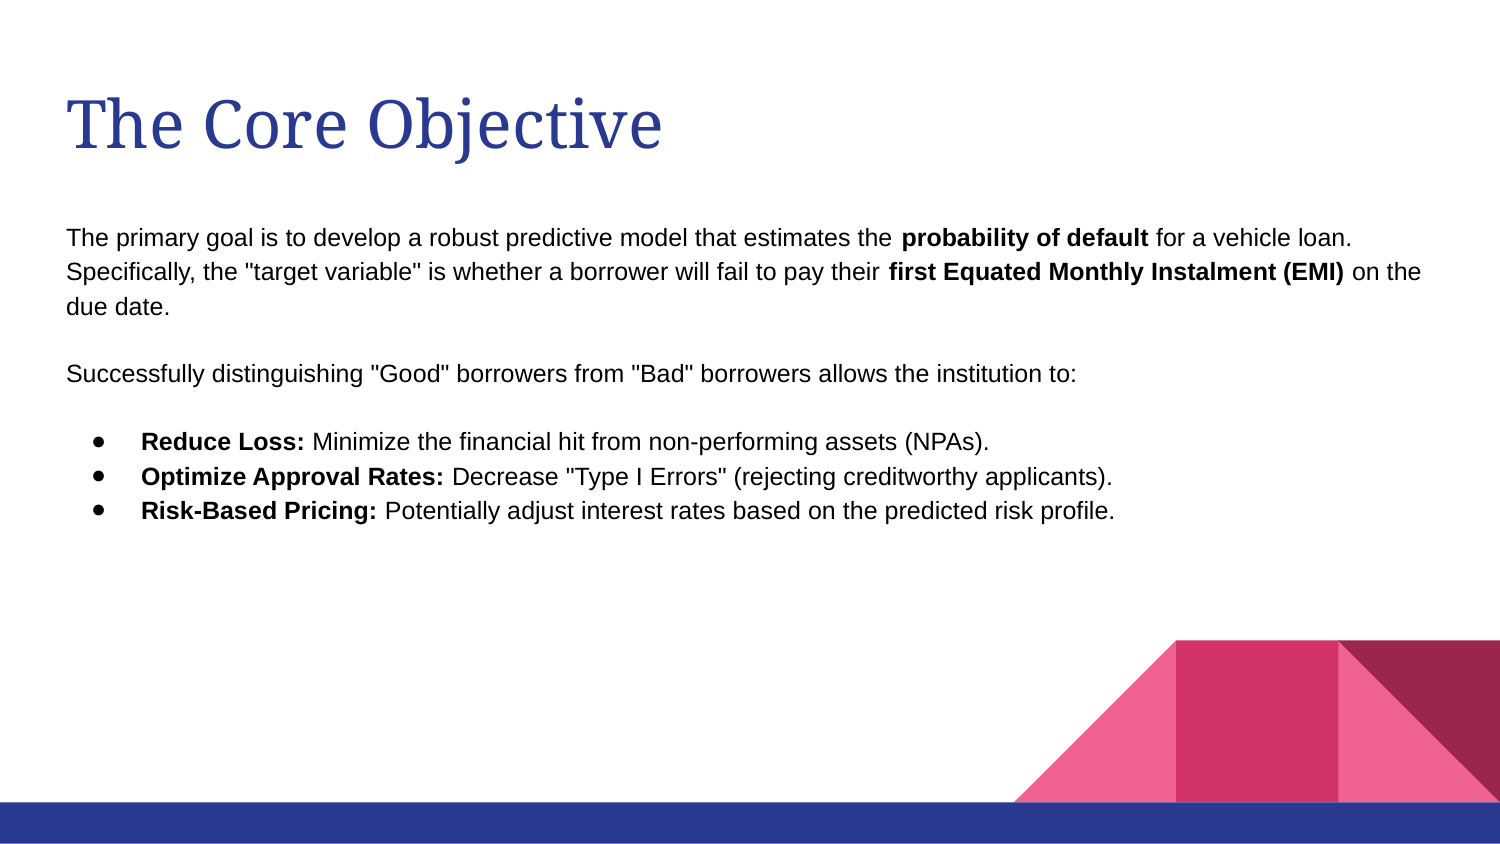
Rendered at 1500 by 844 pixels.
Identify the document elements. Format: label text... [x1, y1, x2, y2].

list The primary goal is to develop a robust predictive model that estimates the probability of default for a vehicle loan. Specifically, the "target variable" is whether a borrower will fail to pay their first Equated Monthly Instalment (EMI) on the due date. Successfully distinguishing "Good" borrowers from "Bad" borrowers allows the institution to: Reduce Loss: Minimize the financial hit from non-performing assets (NPAs). Optimize Approval Rates: Decrease "Type I Errors" (rejecting creditworthy applicants). Risk-Based Pricing: Potentially adjust interest rates based on the predicted risk profile. [51, 201, 1449, 750]
title The Core Objective [51, 67, 1449, 167]
